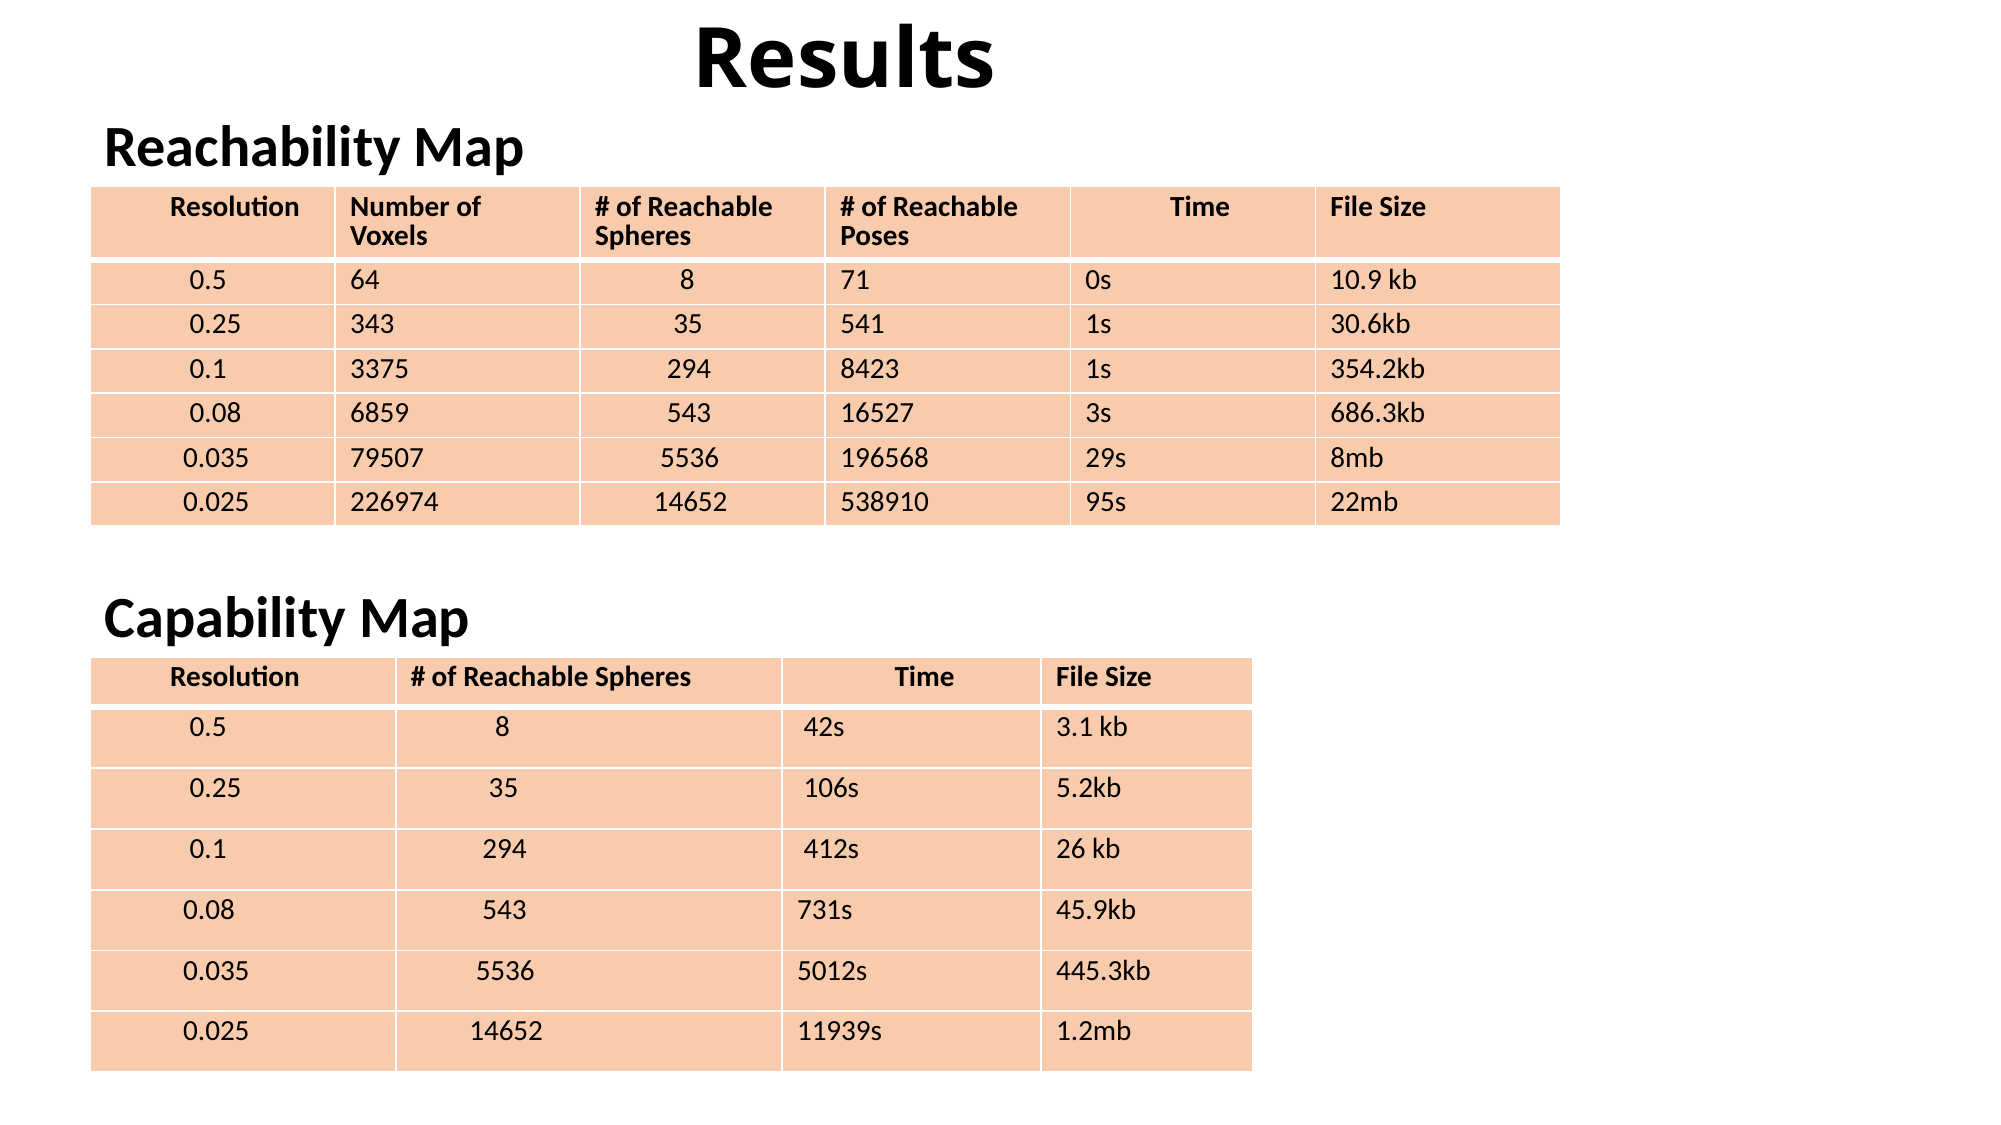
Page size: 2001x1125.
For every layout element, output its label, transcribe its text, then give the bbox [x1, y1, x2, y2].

table_cell 0.1 [91, 350, 334, 392]
table_cell 5536 [397, 951, 781, 1010]
text_box Reachability Map [90, 100, 613, 186]
table_cell 3.1 kb [1042, 710, 1252, 767]
table_cell 343 [336, 305, 579, 348]
table_cell 294 [397, 830, 781, 889]
table_cell 686.3kb [1316, 394, 1560, 437]
table_header Time [783, 658, 1040, 704]
table_cell 0s [1071, 263, 1315, 304]
table_cell 0.5 [91, 263, 334, 304]
table_cell 226974 [336, 483, 579, 525]
table_cell 538910 [826, 483, 1070, 525]
title Results [677, 0, 1277, 121]
table_cell 30.6kb [1316, 305, 1560, 348]
table_header # of Reachable Poses [826, 187, 1070, 257]
table_cell 6859 [336, 394, 579, 437]
table_cell 10.9 kb [1316, 263, 1560, 304]
table_header # of Reachable Spheres [581, 187, 824, 257]
table_cell 1.2mb [1042, 1012, 1252, 1071]
table_cell 0.08 [91, 891, 395, 950]
table_cell 42s [783, 710, 1040, 767]
table_cell 0.5 [91, 710, 395, 767]
table_cell 95s [1071, 483, 1315, 525]
table_header # of Reachable Spheres [397, 658, 781, 704]
table_cell 445.3kb [1042, 951, 1252, 1010]
table_cell 412s [783, 830, 1040, 889]
table_header Number of Voxels [336, 187, 579, 257]
table_cell 0.25 [91, 769, 395, 828]
table_header Resolution [91, 658, 395, 704]
table_cell 35 [581, 305, 824, 348]
table_cell 0.035 [91, 951, 395, 1010]
table_cell 0.25 [91, 305, 334, 348]
table_cell 79507 [336, 438, 579, 481]
table_header Resolution [91, 187, 334, 257]
table_cell 8 [397, 710, 781, 767]
table_cell 731s [783, 891, 1040, 950]
table_cell 0.025 [91, 1012, 395, 1071]
table_cell 1s [1071, 350, 1315, 392]
table_cell 3s [1071, 394, 1315, 437]
table_cell 64 [336, 263, 579, 304]
table_cell 196568 [826, 438, 1070, 481]
table_cell 106s [783, 769, 1040, 828]
table_cell 1s [1071, 305, 1315, 348]
table_header File Size [1042, 658, 1252, 704]
table_cell 5012s [783, 951, 1040, 1010]
table_cell 16527 [826, 394, 1070, 437]
table_cell 354.2kb [1316, 350, 1560, 392]
table_cell 11939s [783, 1012, 1040, 1071]
table_cell 8423 [826, 350, 1070, 392]
table_cell 29s [1071, 438, 1315, 481]
table_cell 14652 [397, 1012, 781, 1071]
table_cell 0.035 [91, 438, 334, 481]
table_cell 22mb [1316, 483, 1560, 525]
table_cell 14652 [581, 483, 824, 525]
table_cell 26 kb [1042, 830, 1252, 889]
table_cell 5.2kb [1042, 769, 1252, 828]
table_header File Size [1316, 187, 1560, 257]
table_cell 45.9kb [1042, 891, 1252, 950]
table_cell 35 [397, 769, 781, 828]
table_cell 0.08 [91, 394, 334, 437]
table_cell 0.025 [91, 483, 334, 525]
table_cell 71 [826, 263, 1070, 304]
text_box Capability Map [90, 571, 613, 656]
table_cell 8mb [1316, 438, 1560, 481]
table_cell 0.1 [91, 830, 395, 889]
table_cell 543 [397, 891, 781, 950]
table_cell 3375 [336, 350, 579, 392]
table_cell 541 [826, 305, 1070, 348]
table_cell 8 [581, 263, 824, 304]
table_cell 5536 [581, 438, 824, 481]
table_cell 294 [581, 350, 824, 392]
table_cell 543 [581, 394, 824, 437]
table_header Time [1071, 187, 1315, 257]
